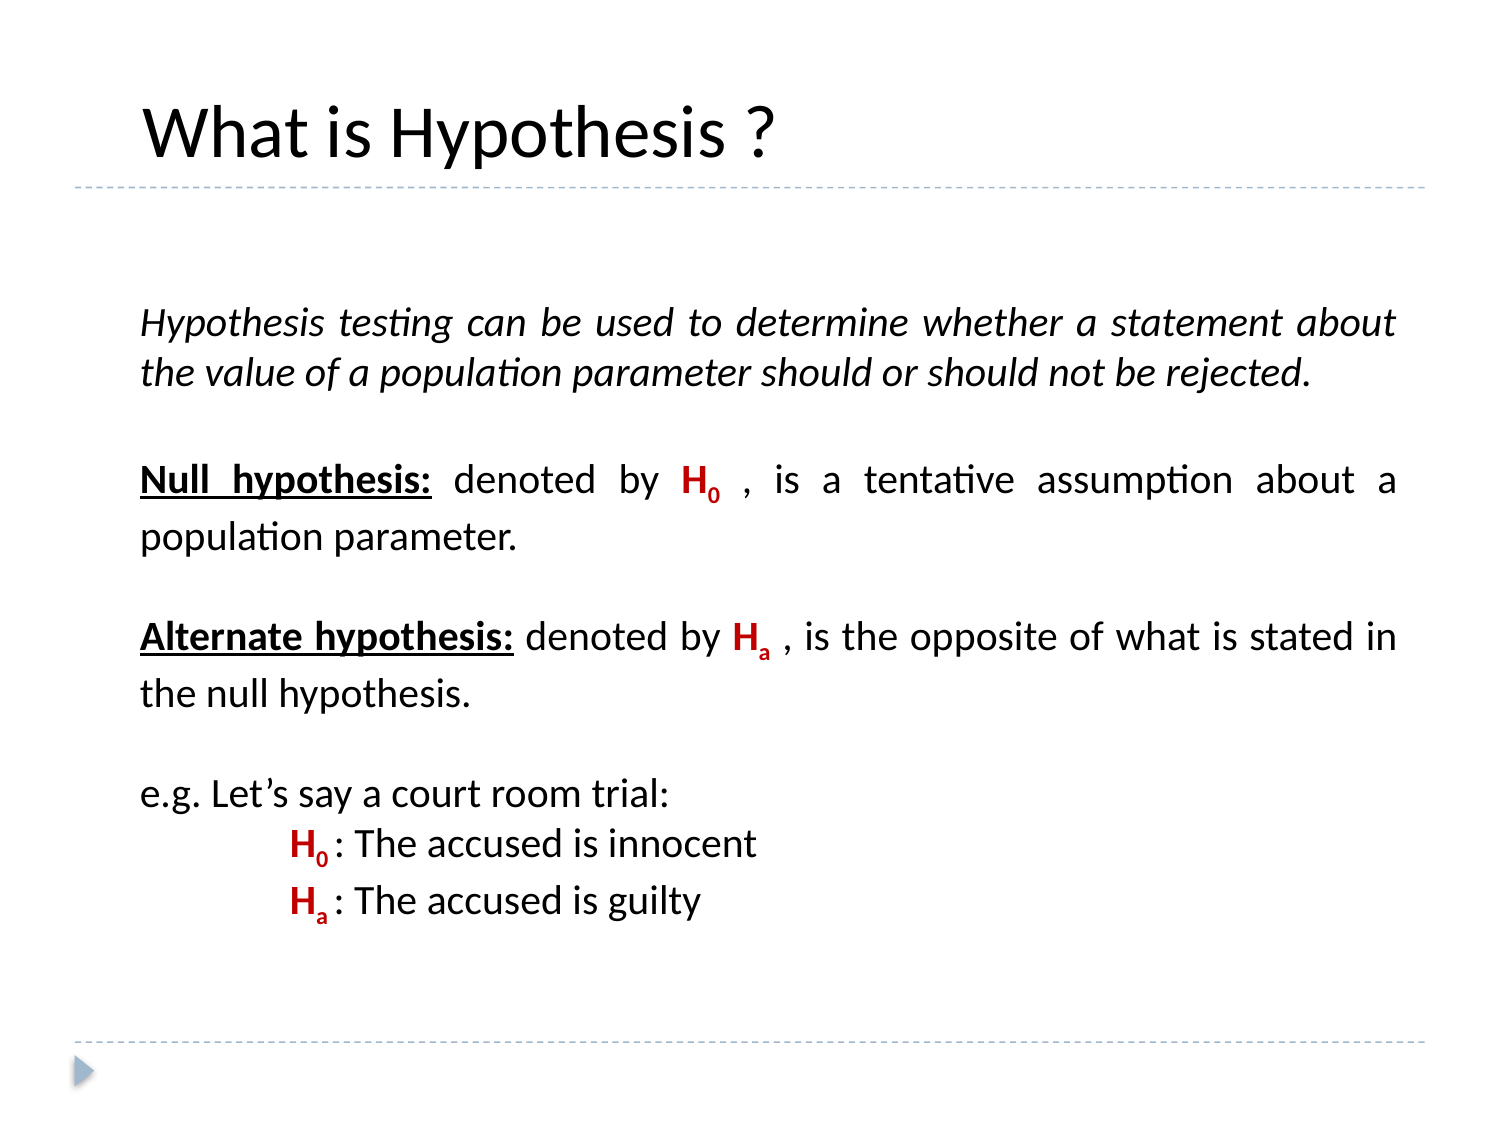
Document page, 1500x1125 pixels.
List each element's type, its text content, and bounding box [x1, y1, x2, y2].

text_box What is Hypothesis ? [127, 74, 794, 180]
text_box Hypothesis testing can be used to determine whether a statement about the value of a population parameter should or should not be rejected. Null hypothesis: denoted by H0 , is a tentative assumption about a population parameter. Alternate hypothesis: denoted by Ha , is the opposite of what is stated in the null hypothesis. e.g. Let’s say a court room trial: H0 : The accused is innocent Ha : The accused is guilty [124, 287, 1413, 937]
